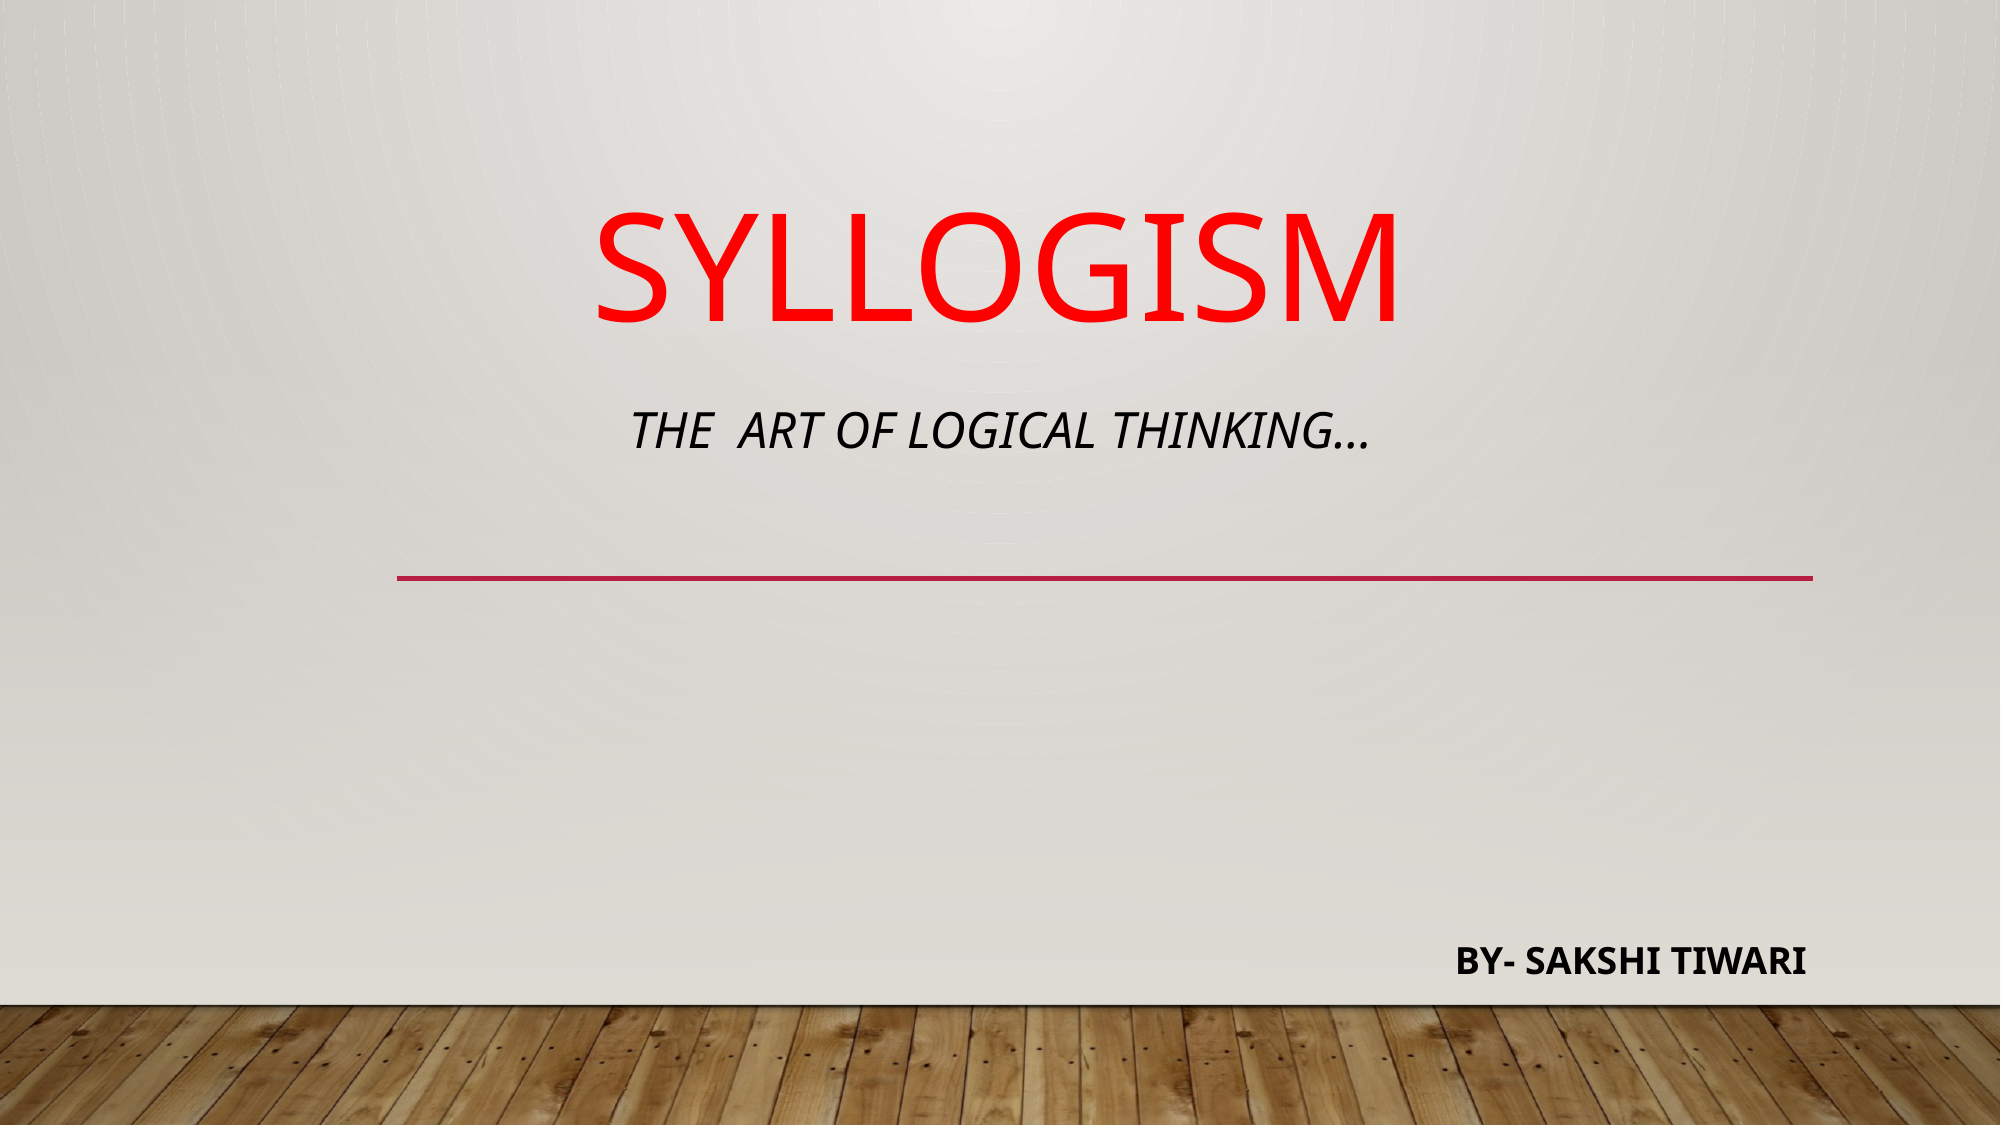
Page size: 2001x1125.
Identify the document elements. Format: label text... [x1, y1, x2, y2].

subtitle The Art Of Logical Thinking… By- Sakshi Tiwari [0, 371, 1957, 1100]
picture [0, 1005, 2000, 1125]
title SYLLOGISM [249, 83, 1750, 355]
